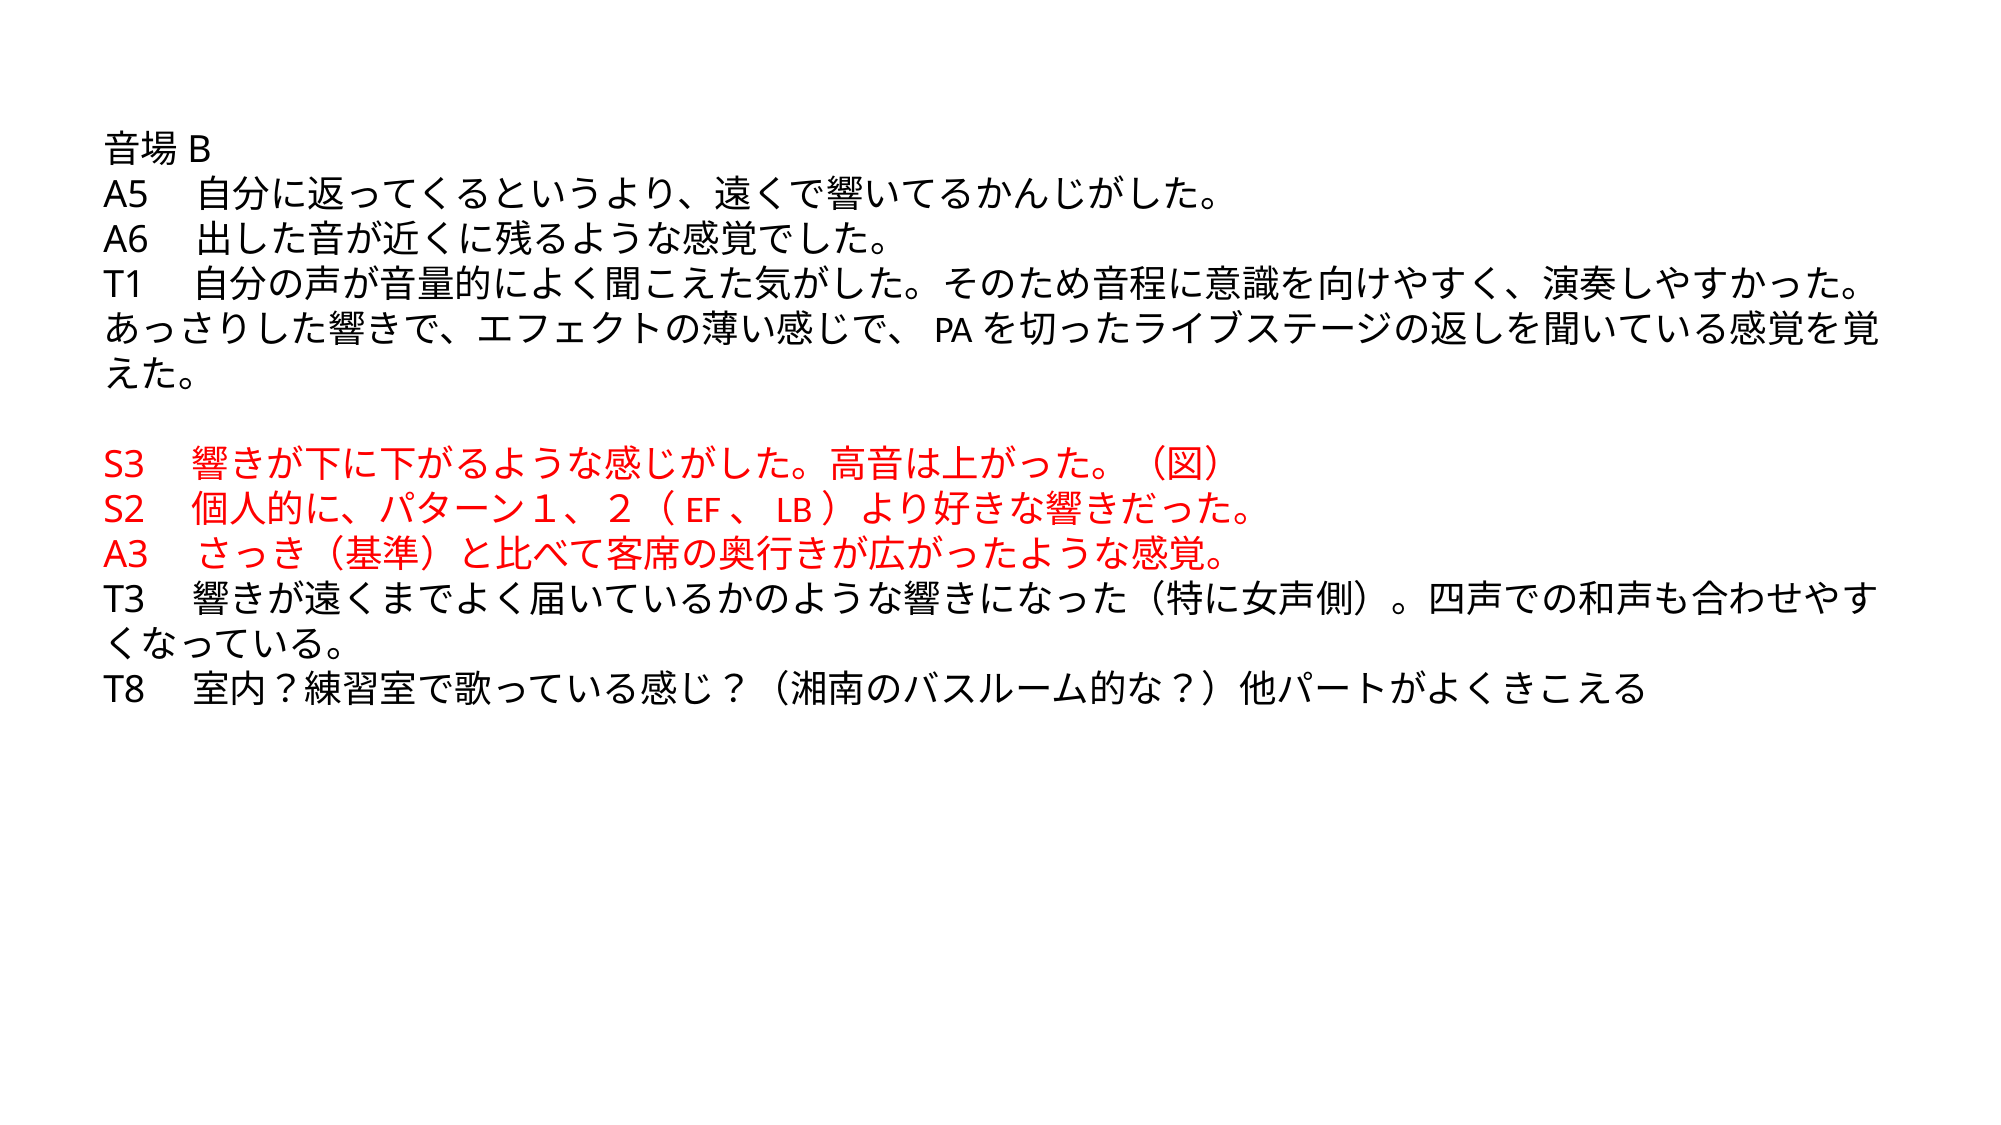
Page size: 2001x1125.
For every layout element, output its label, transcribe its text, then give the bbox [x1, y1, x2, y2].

text_box 音場B A5 自分に返ってくるというより、遠くで響いてるかんじがした。 A6 出した音が近くに残るような感覚でした。 T1 自分の声が音量的によく聞こえた気がした。そのため音程に意識を向けやすく、演奏しやすかった。あっさりした響きで、エフェクトの薄い感じで、PAを切ったライブステージの返しを聞いている感覚を覚えた。 S3 響きが下に下がるような感じがした。高音は上がった。（図） S2 個人的に、パターン１、２（EF、LB）より好きな響きだった。 A3 さっき（基準）と比べて客席の奥行きが広がったような感覚。 T3 響きが遠くまでよく届いているかのような響きになった（特に女声側）。四声での和声も合わせやすくなっている。 T8 室内？練習室で歌っている感じ？（湘南のバスルーム的な？）他パートがよくきこえる [88, 117, 1896, 718]
